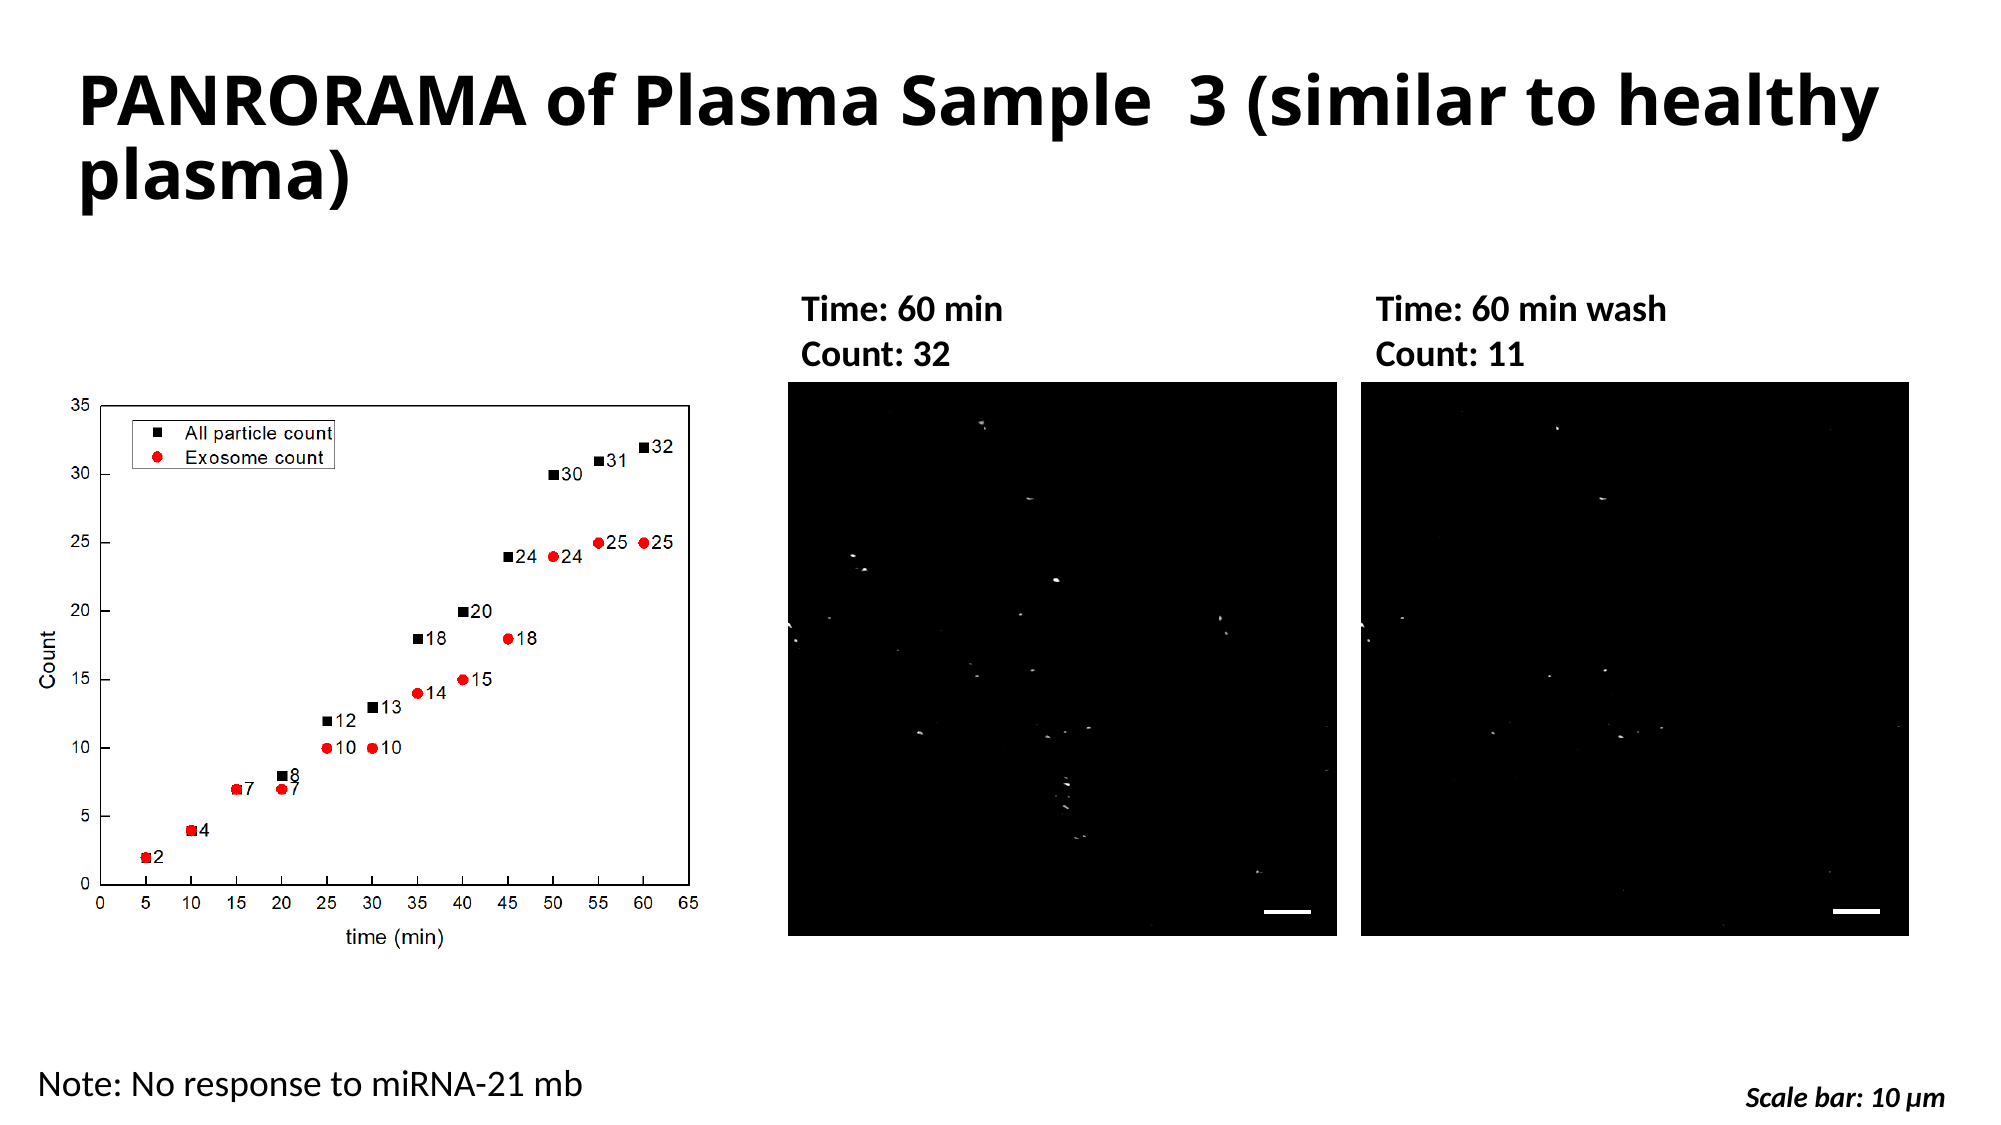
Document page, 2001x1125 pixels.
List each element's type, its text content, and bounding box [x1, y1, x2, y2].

text_box Time: 60 min wash Count: 11 [1361, 276, 1710, 382]
picture [1361, 382, 1909, 936]
picture [788, 382, 1337, 936]
text_box Time: 60 min Count: 32 [786, 276, 1175, 427]
text_box Note: No response to miRNA-21 mb [23, 1051, 752, 1112]
text_box PANRORAMA of Plasma Sample 3 (similar to healthy plasma) [62, 57, 1923, 223]
picture [23, 382, 725, 955]
text_box Scale bar: 10 µm [1731, 1070, 2000, 1121]
